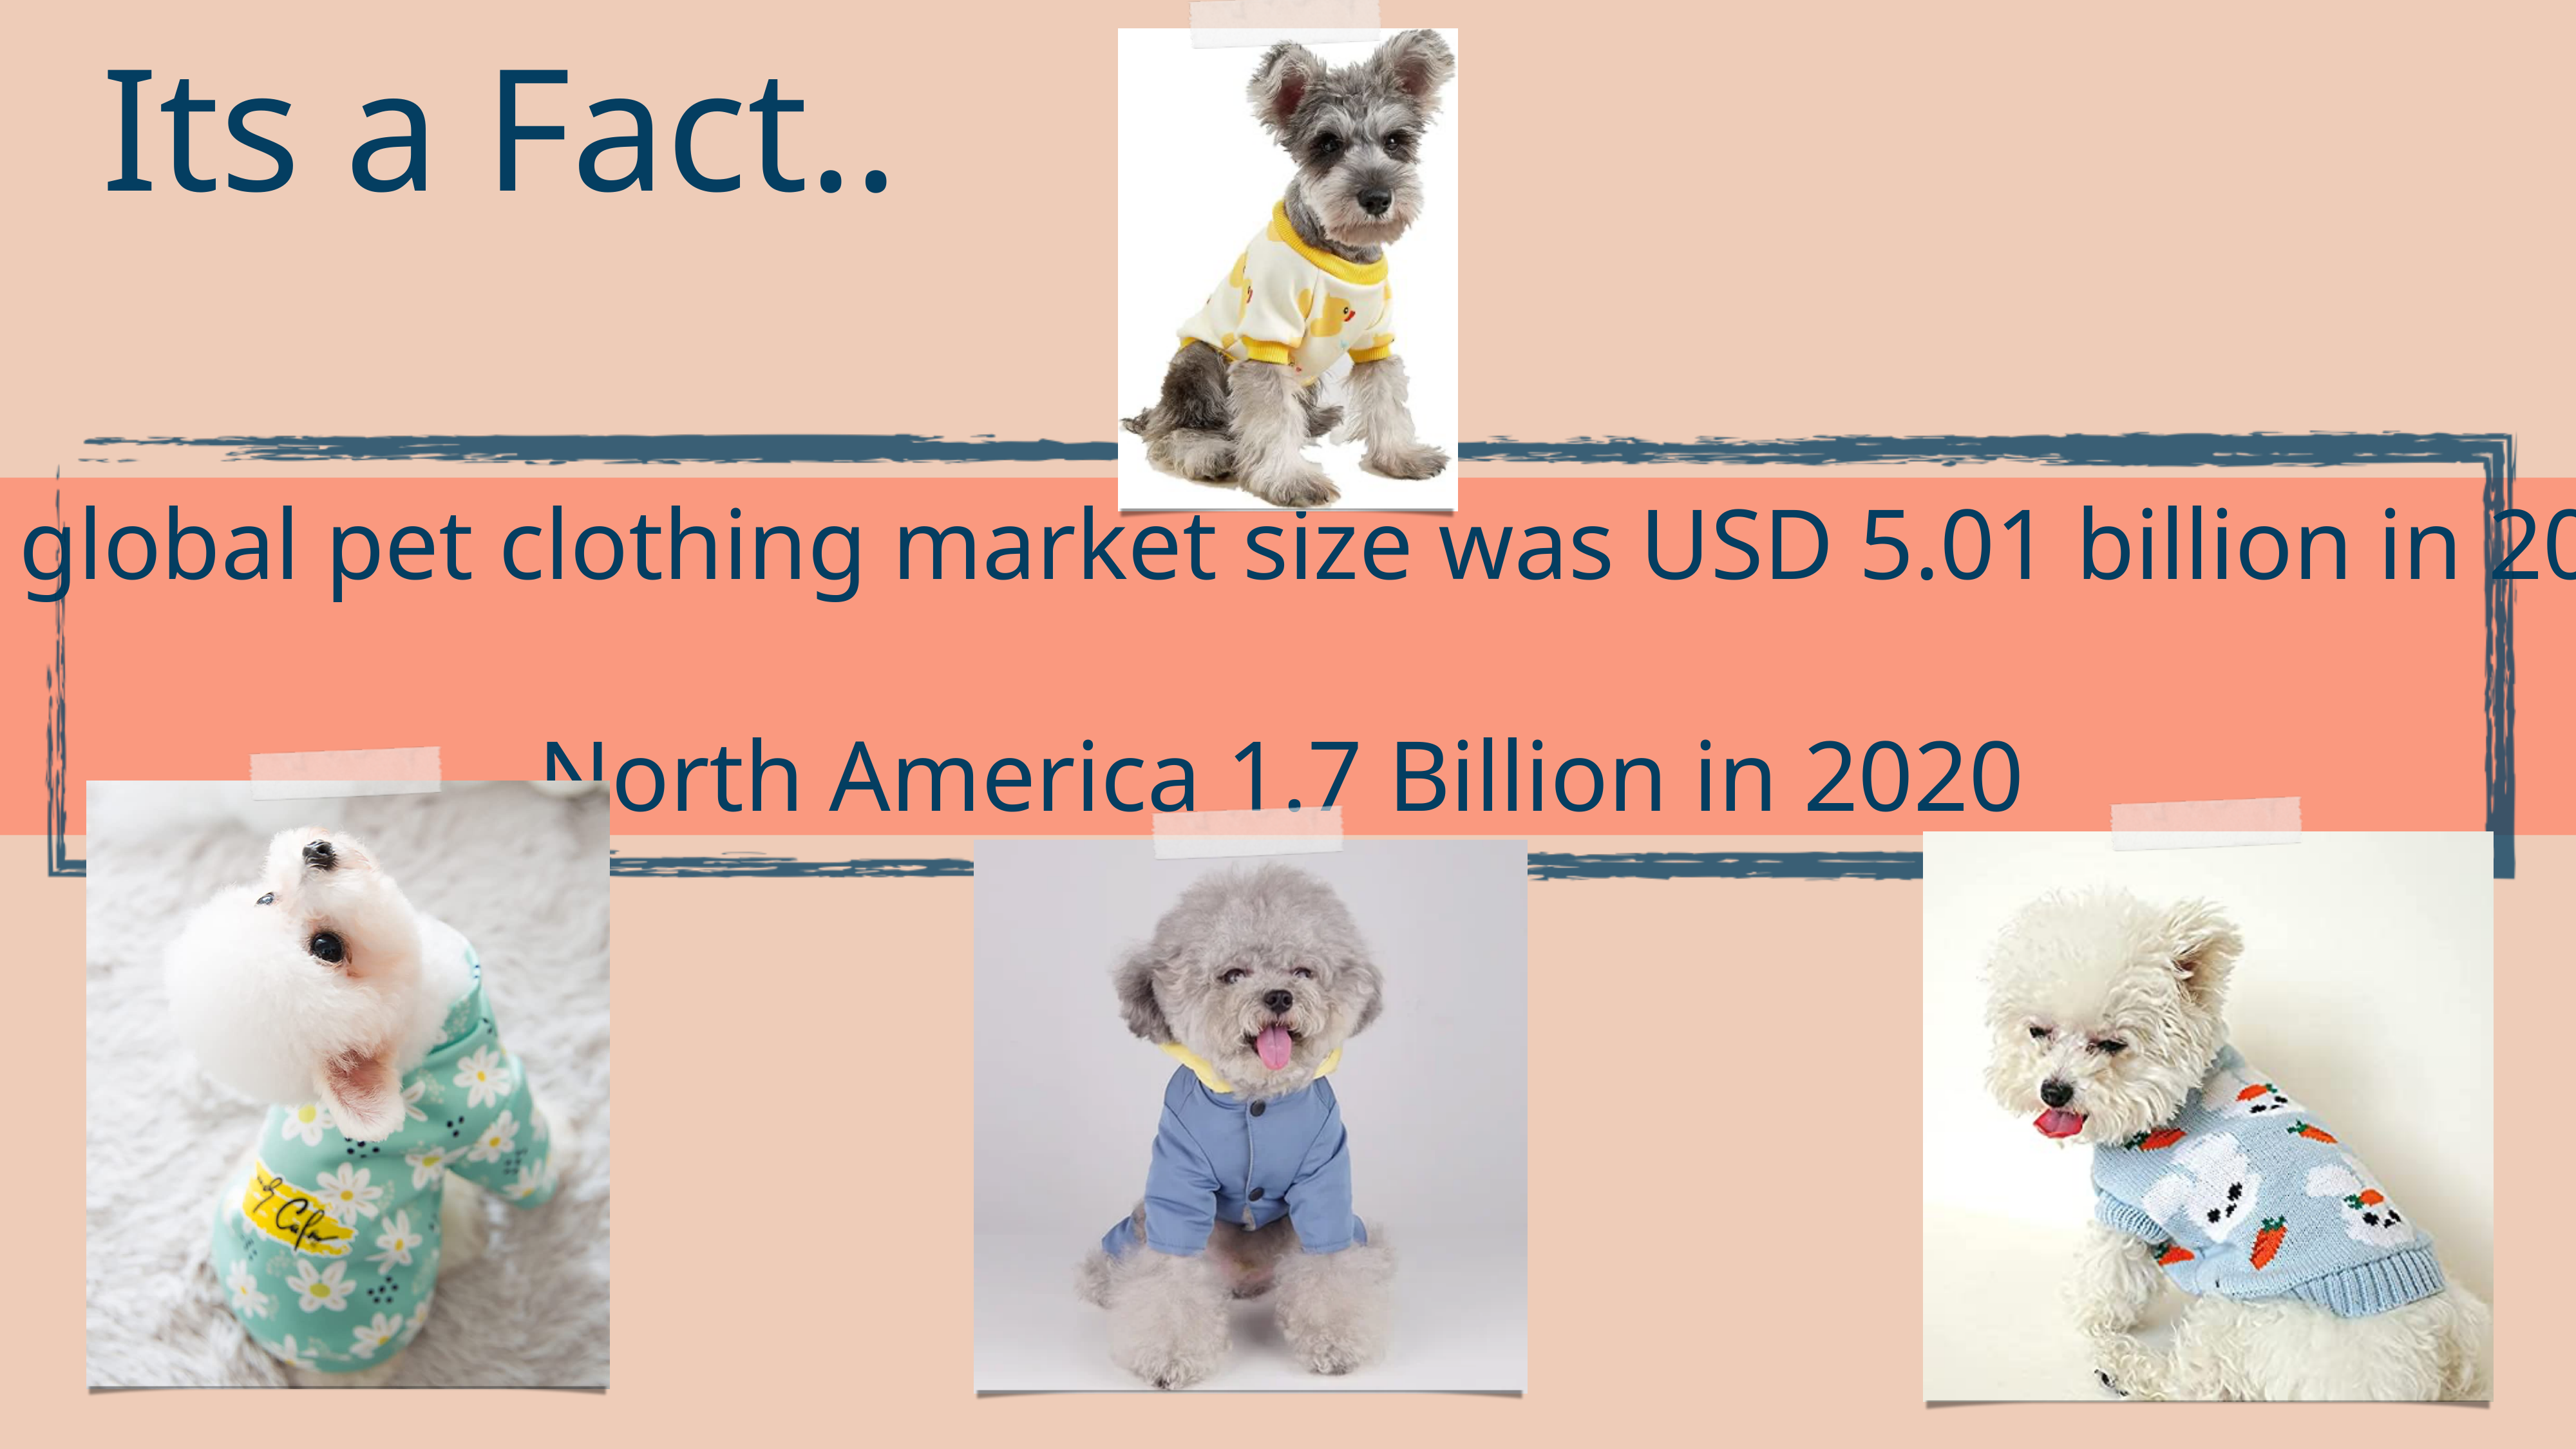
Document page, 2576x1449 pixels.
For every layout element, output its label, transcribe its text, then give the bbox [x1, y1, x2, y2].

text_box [1116, 0, 1460, 524]
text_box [84, 743, 611, 1401]
text_box Its a Fact.. [97, 40, 904, 232]
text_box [44, 430, 2519, 883]
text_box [972, 802, 1529, 1406]
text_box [1922, 793, 2496, 1414]
